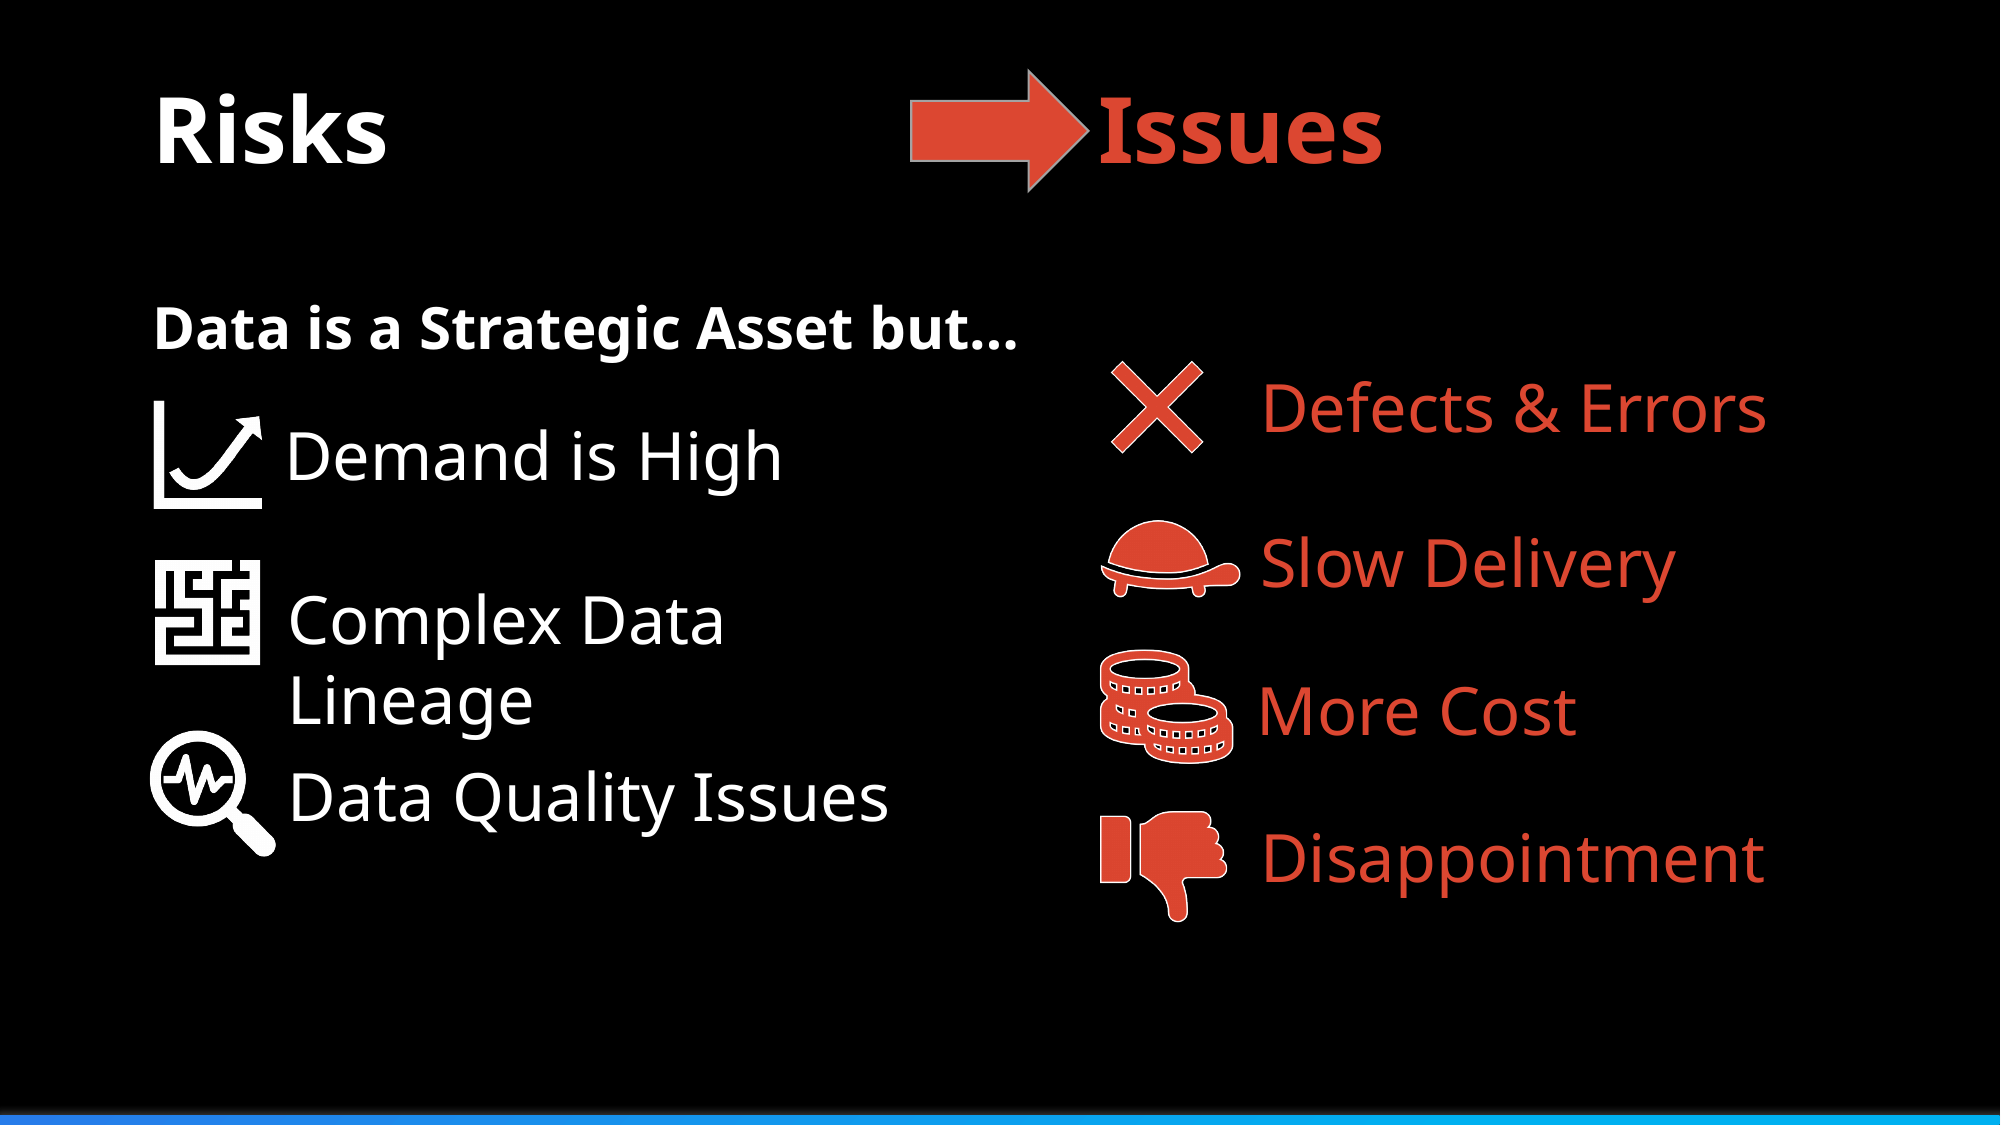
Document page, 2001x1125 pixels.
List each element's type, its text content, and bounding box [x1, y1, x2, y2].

text_box Data is a Strategic Asset but… [137, 437, 1051, 545]
text_box [910, 68, 1091, 194]
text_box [138, 718, 920, 869]
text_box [1095, 345, 1793, 469]
list Issues [1083, 55, 1867, 191]
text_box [132, 537, 984, 688]
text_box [1088, 631, 1713, 782]
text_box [1088, 791, 1793, 942]
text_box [132, 379, 809, 530]
title Risks [137, 55, 984, 191]
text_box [1095, 483, 1716, 634]
